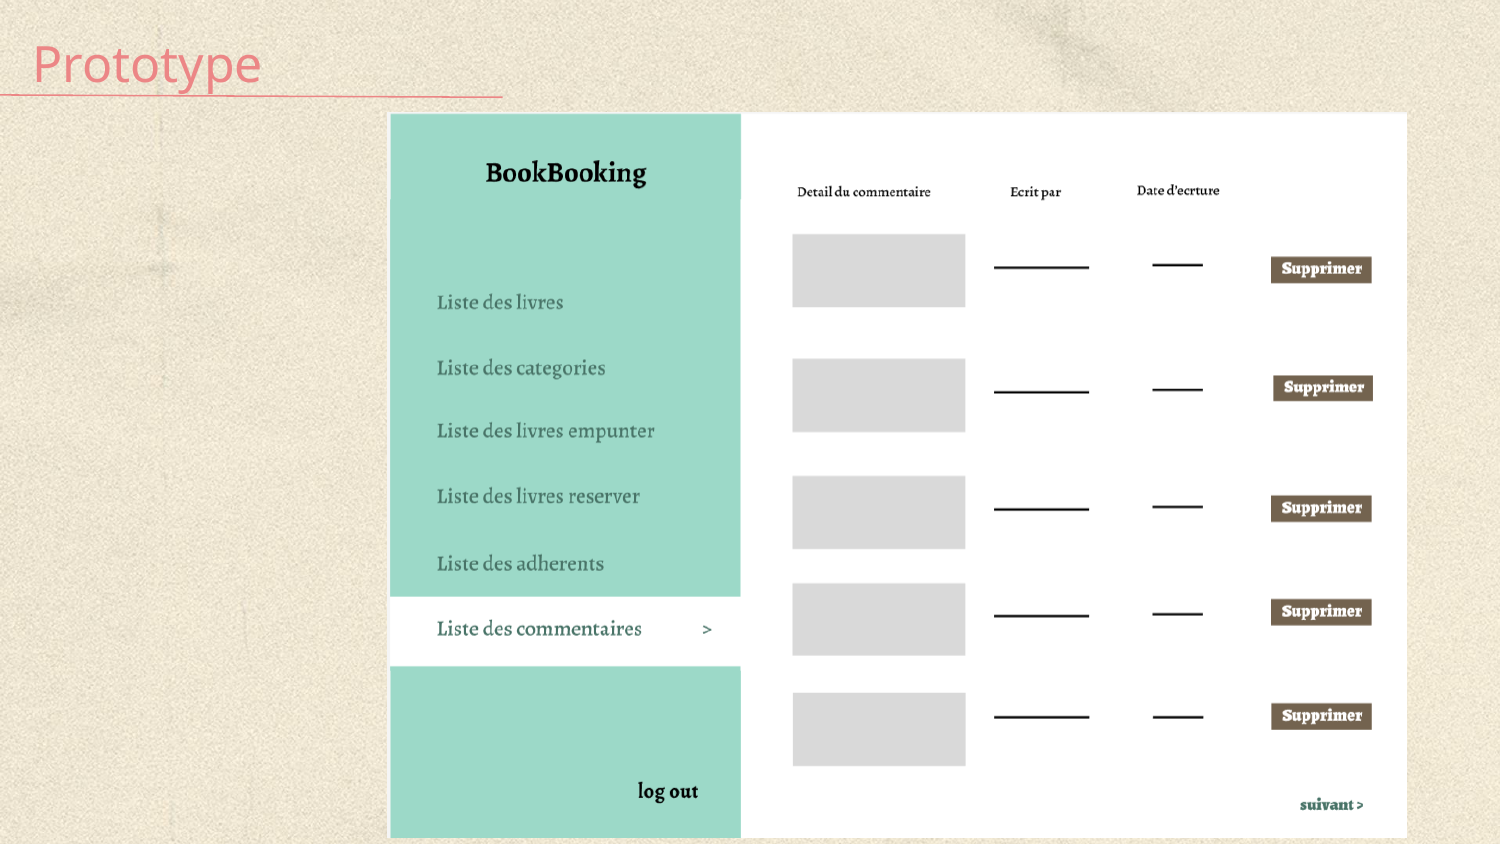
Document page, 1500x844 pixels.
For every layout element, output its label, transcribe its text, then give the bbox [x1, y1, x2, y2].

picture [0, 0, 1500, 844]
subtitle Prototype [17, 17, 483, 93]
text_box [0, 94, 503, 98]
